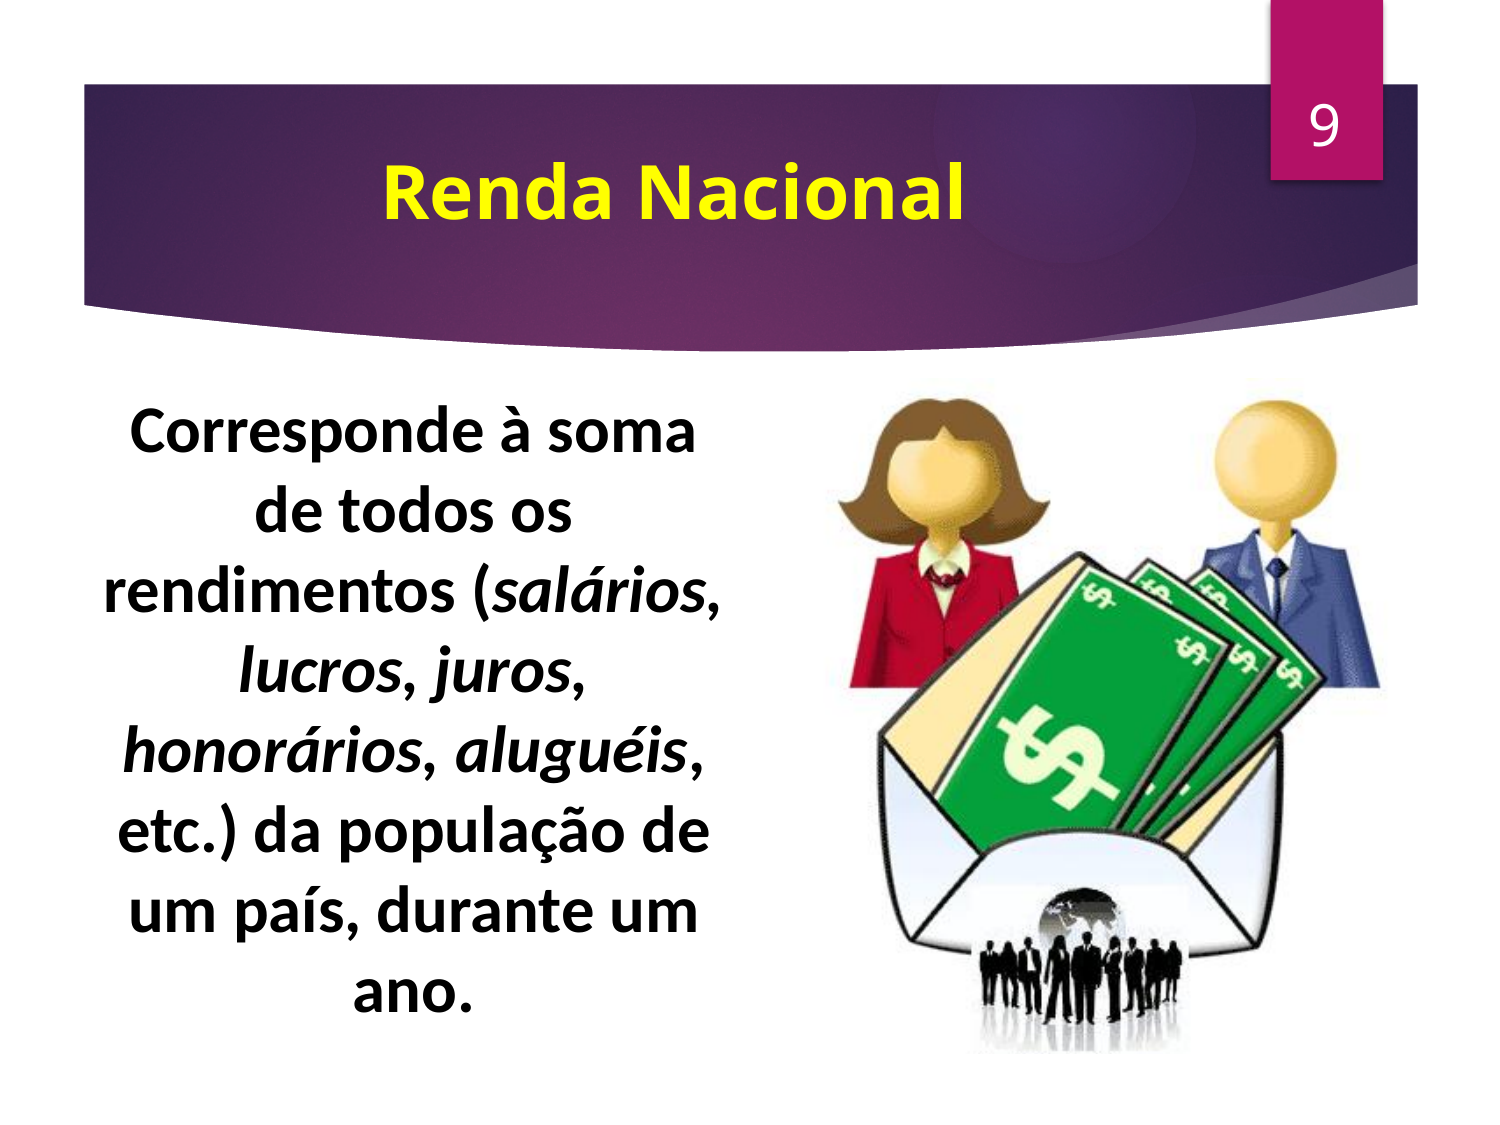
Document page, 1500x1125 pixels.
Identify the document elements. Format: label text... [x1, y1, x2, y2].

slide_number 9 [1259, 48, 1390, 175]
text_box Corresponde à soma de todos os rendimentos (salários, lucros, juros, honorários, aluguéis, etc.) da população de um país, durante um ano. [88, 378, 740, 1033]
text_box Renda Nacional [88, 137, 1260, 256]
picture [797, 377, 1412, 1054]
